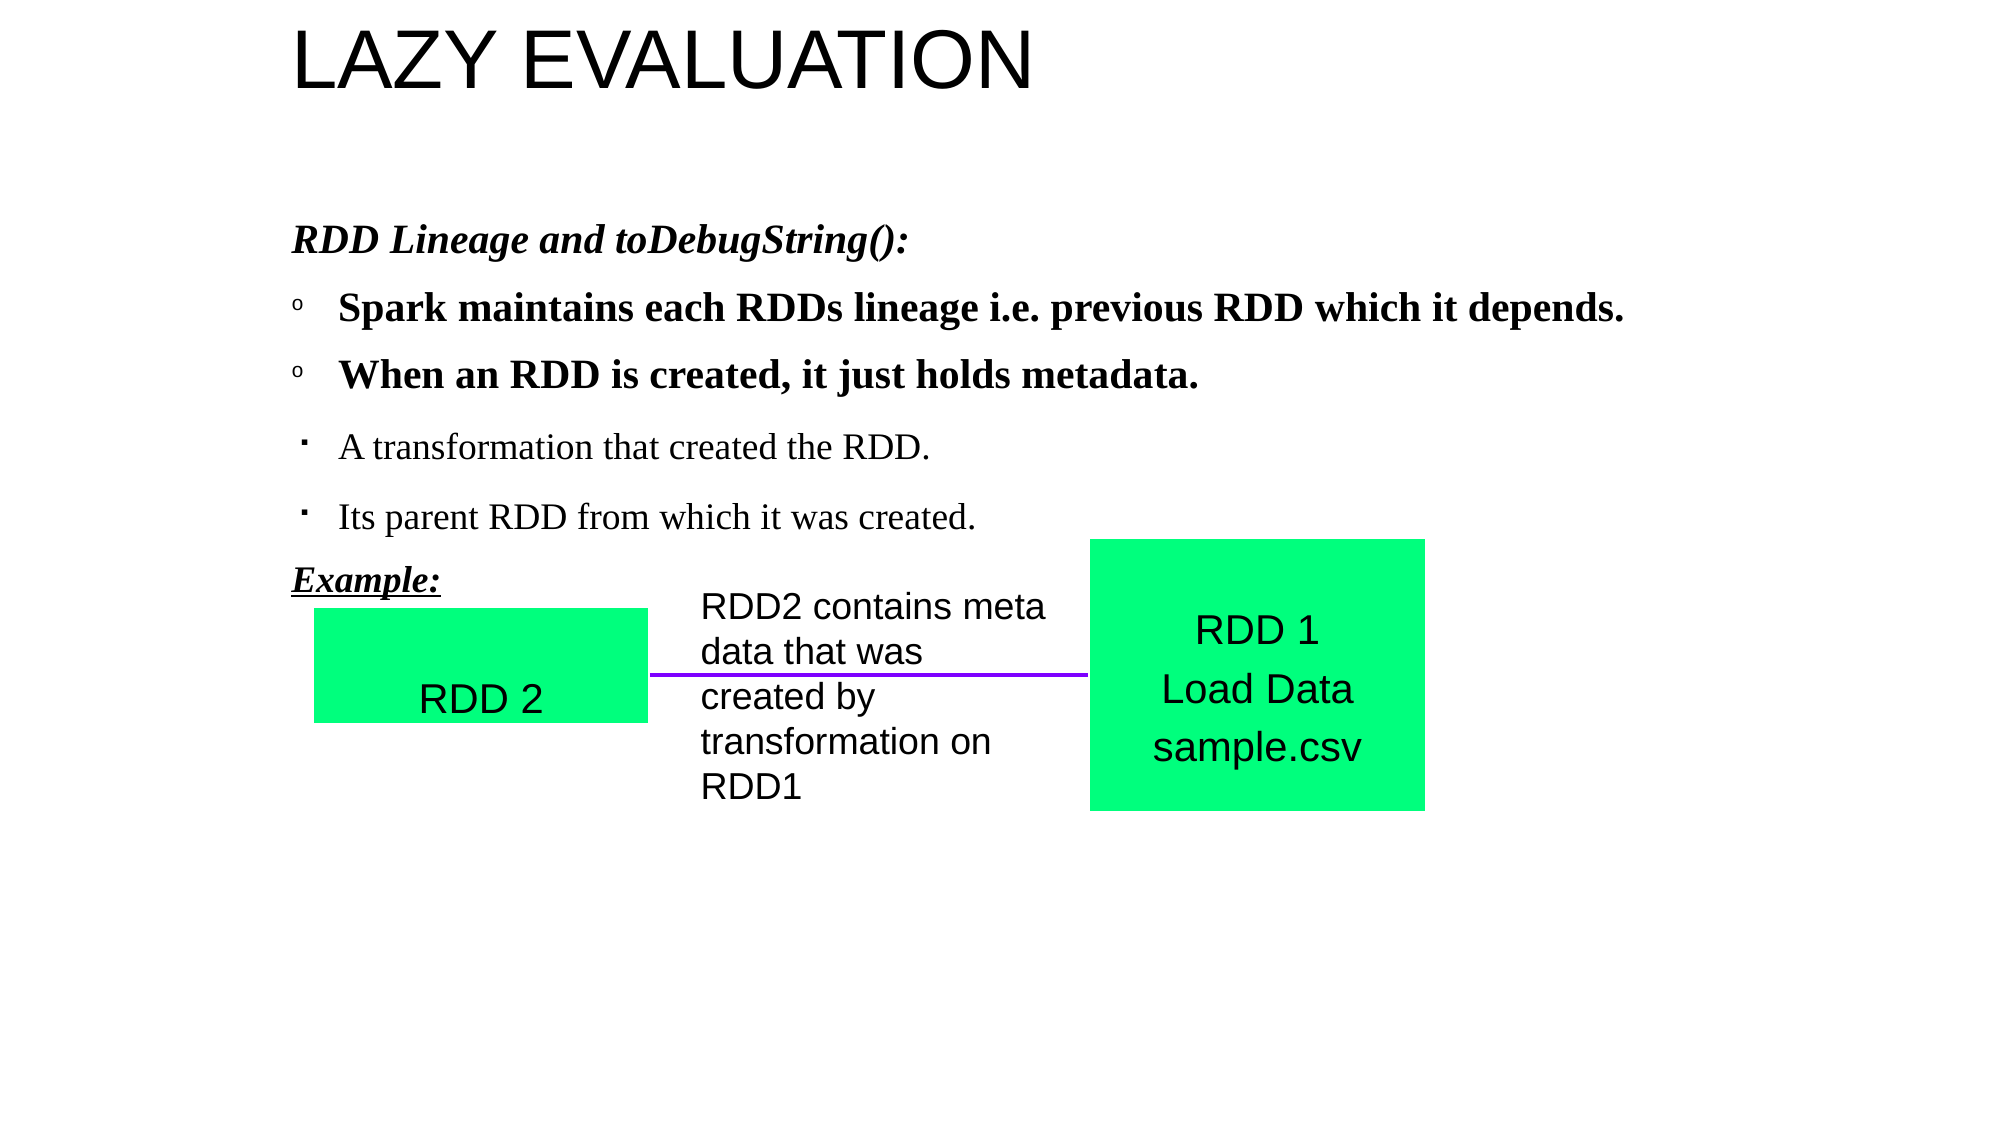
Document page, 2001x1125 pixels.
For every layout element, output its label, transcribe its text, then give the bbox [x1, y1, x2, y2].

text_box RDD 1 Load Data sample.csv [1087, 536, 1428, 814]
text_box RDD2 contains meta data that was created by transformation on RDD1 [685, 676, 1063, 815]
list RDD Lineage and toDebugString(): Spark maintains each RDDs lineage i.e. previous RDD which it depends. When an RDD is created, it just holds metadata. A transformation that created the RDD. Its parent RDD from which it was created. Example: [276, 212, 1713, 1000]
text_box RDD 2 [311, 605, 652, 727]
title Lazy Evaluation [276, 24, 1614, 175]
text_box RDD2 contains meta data that was created by transformation on RDD1 [685, 574, 1063, 674]
